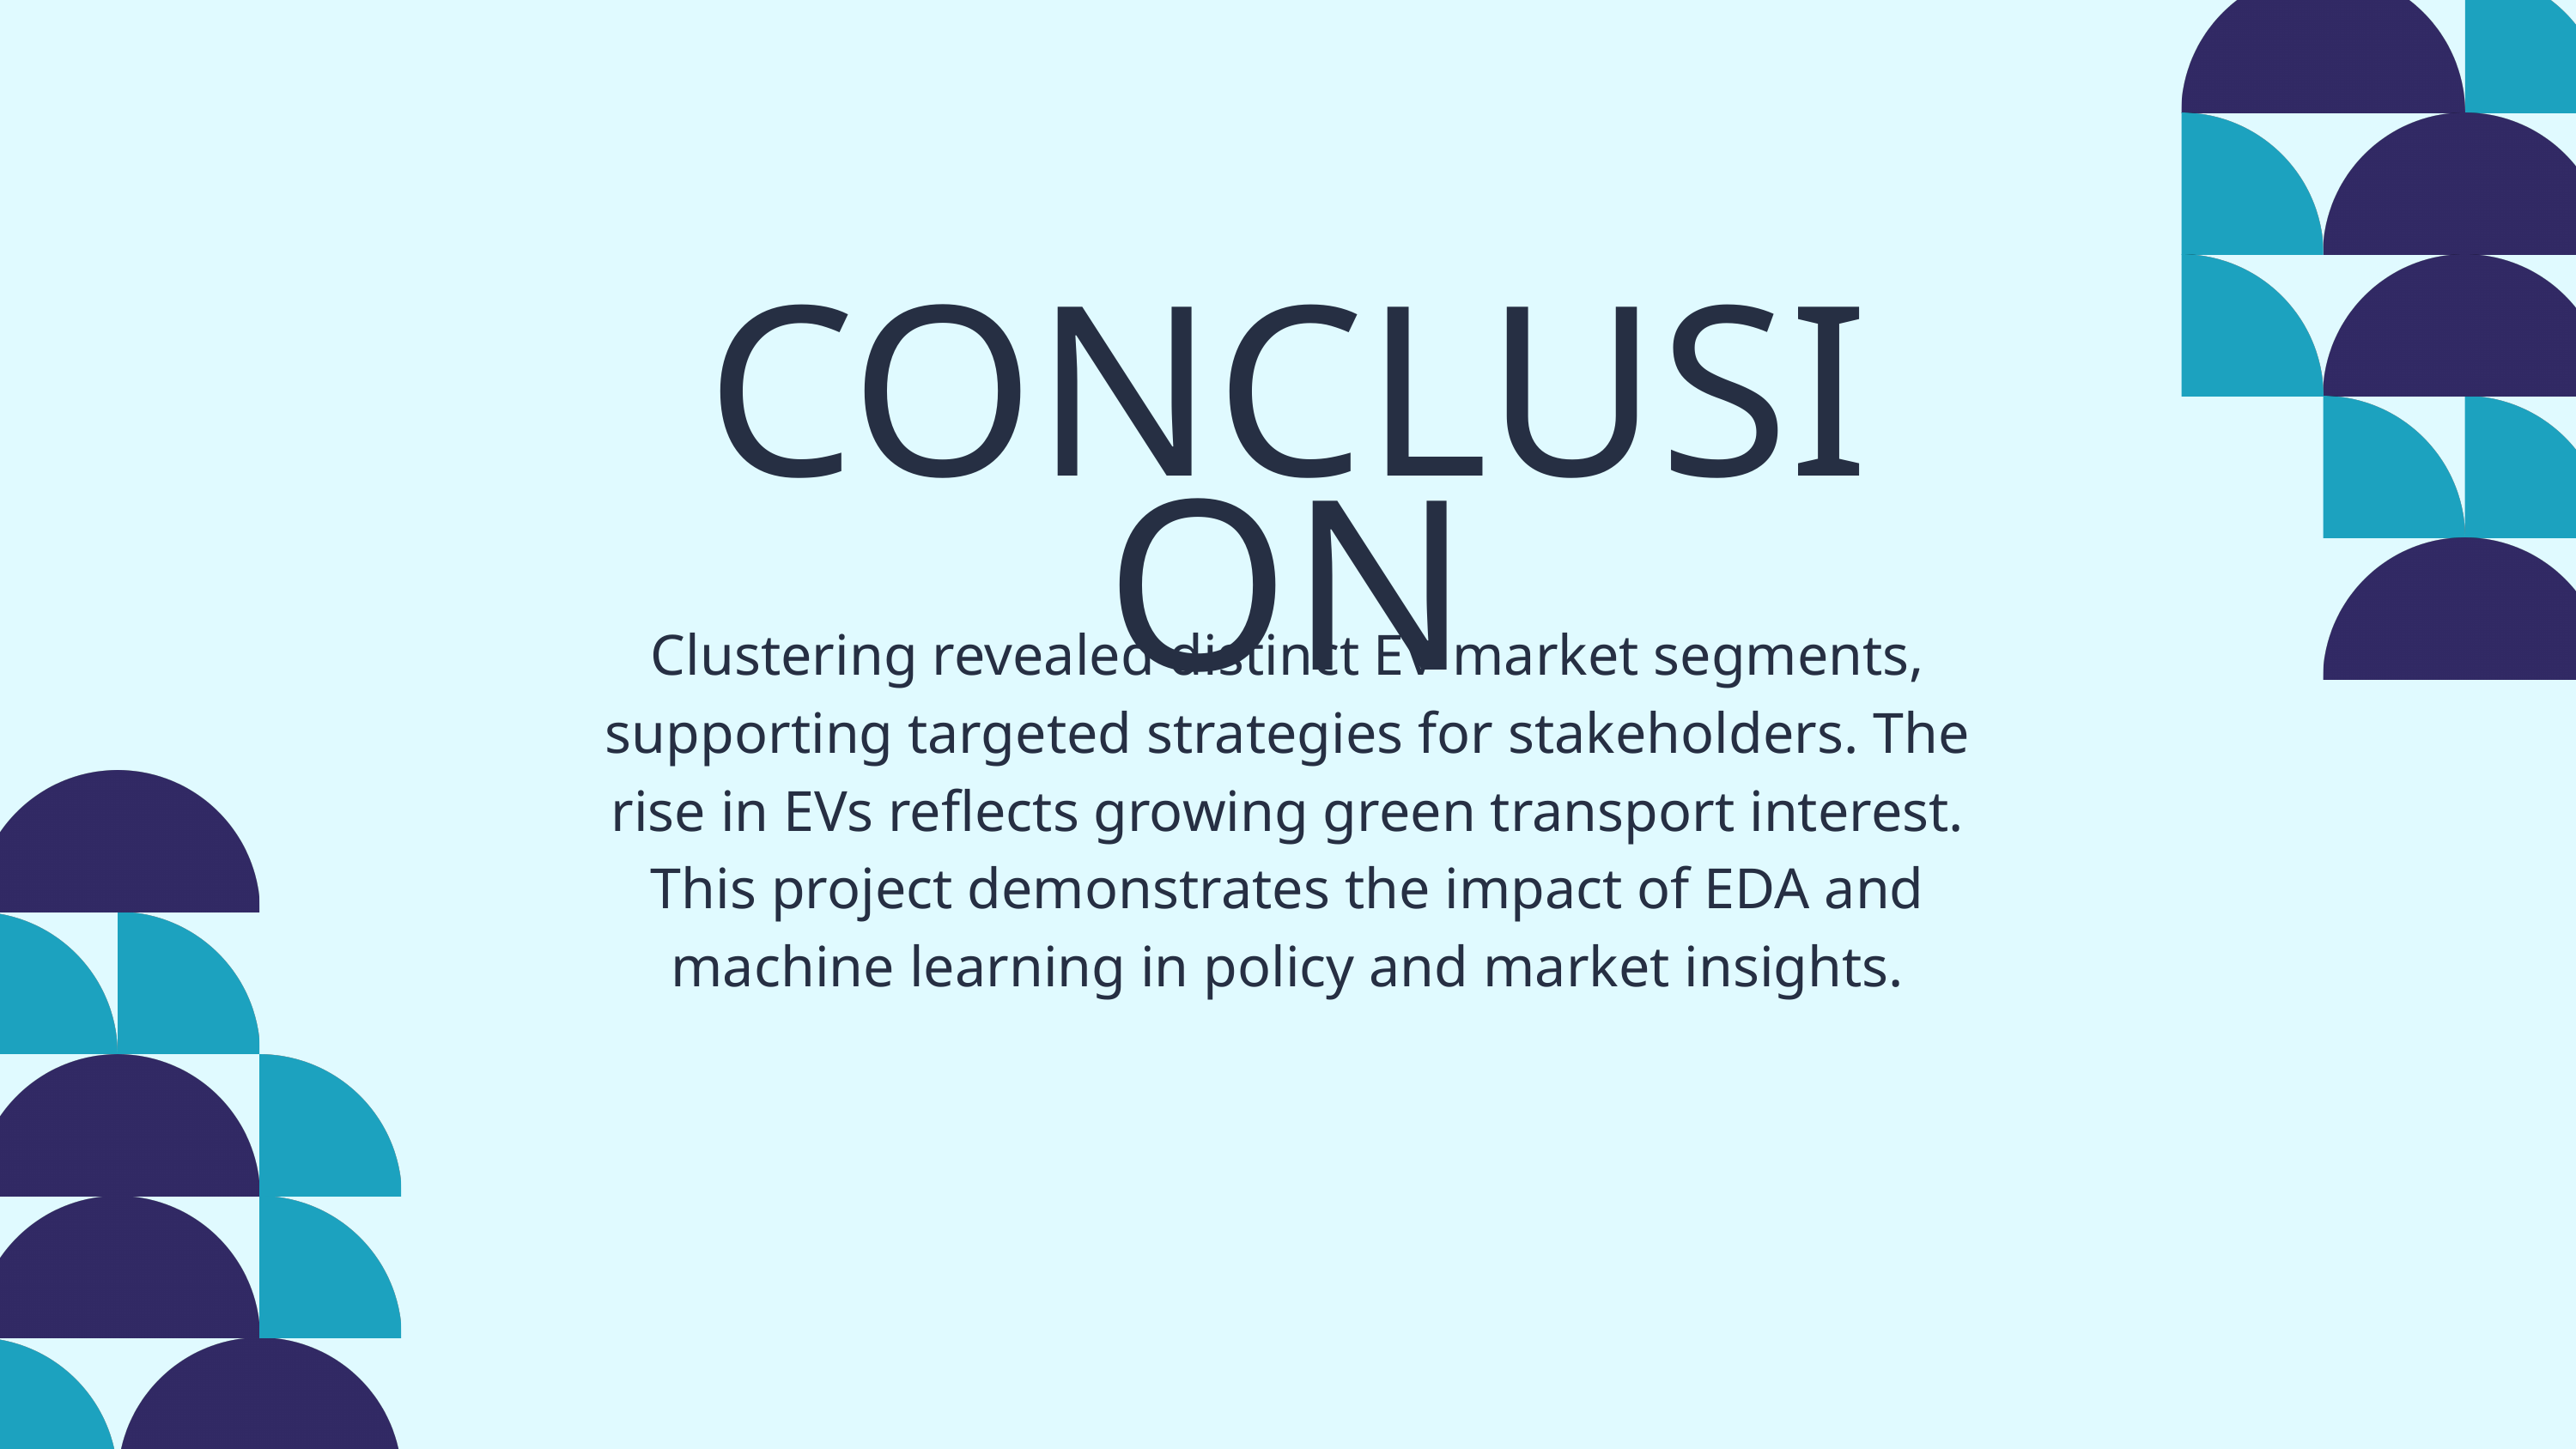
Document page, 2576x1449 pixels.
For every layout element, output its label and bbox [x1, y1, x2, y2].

text_box [2181, 112, 2324, 254]
text_box [259, 1054, 402, 1197]
text_box [2323, 396, 2465, 537]
text_box [2181, 0, 2465, 112]
text_box [2465, 397, 2576, 537]
text_box [2465, 0, 2576, 112]
text_box [2323, 537, 2576, 681]
text_box [259, 1197, 402, 1338]
text_box [2181, 254, 2324, 397]
text_box [562, 614, 2014, 1071]
text_box [117, 1338, 402, 1449]
text_box [2324, 112, 2576, 254]
text_box [642, 306, 1934, 560]
text_box [0, 1338, 117, 1449]
text_box [2324, 254, 2576, 397]
text_box [0, 770, 260, 912]
text_box [0, 1054, 259, 1197]
text_box [0, 912, 117, 1054]
text_box [117, 912, 260, 1054]
text_box [0, 1197, 259, 1338]
